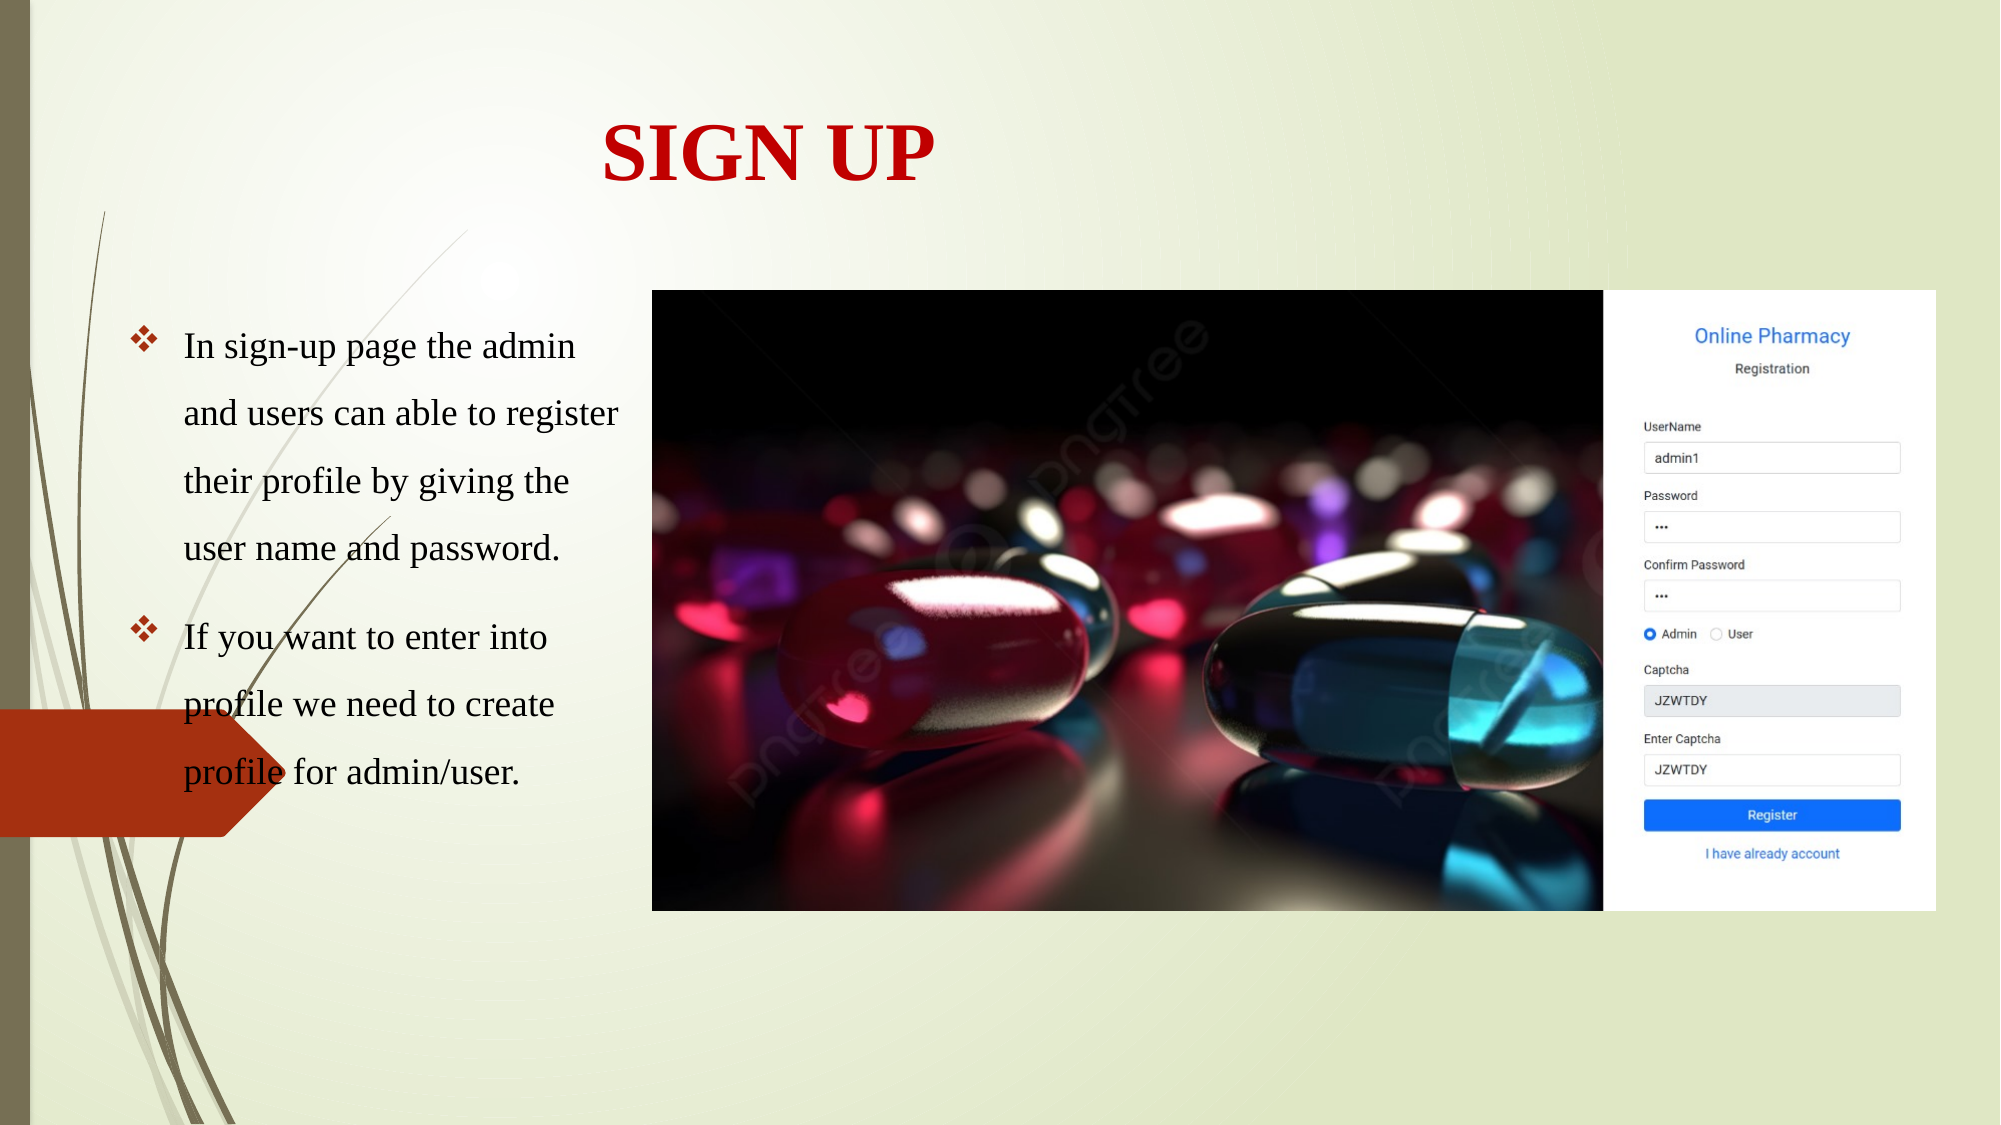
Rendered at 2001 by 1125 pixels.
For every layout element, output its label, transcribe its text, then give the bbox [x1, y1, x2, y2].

picture [651, 290, 1936, 911]
subtitle In sign-up page the admin and users can able to register their profile by giving the user name and password. If you want to enter into profile we need to create profile for admin/user. [112, 290, 653, 950]
title SIGN UP [112, 75, 1425, 206]
